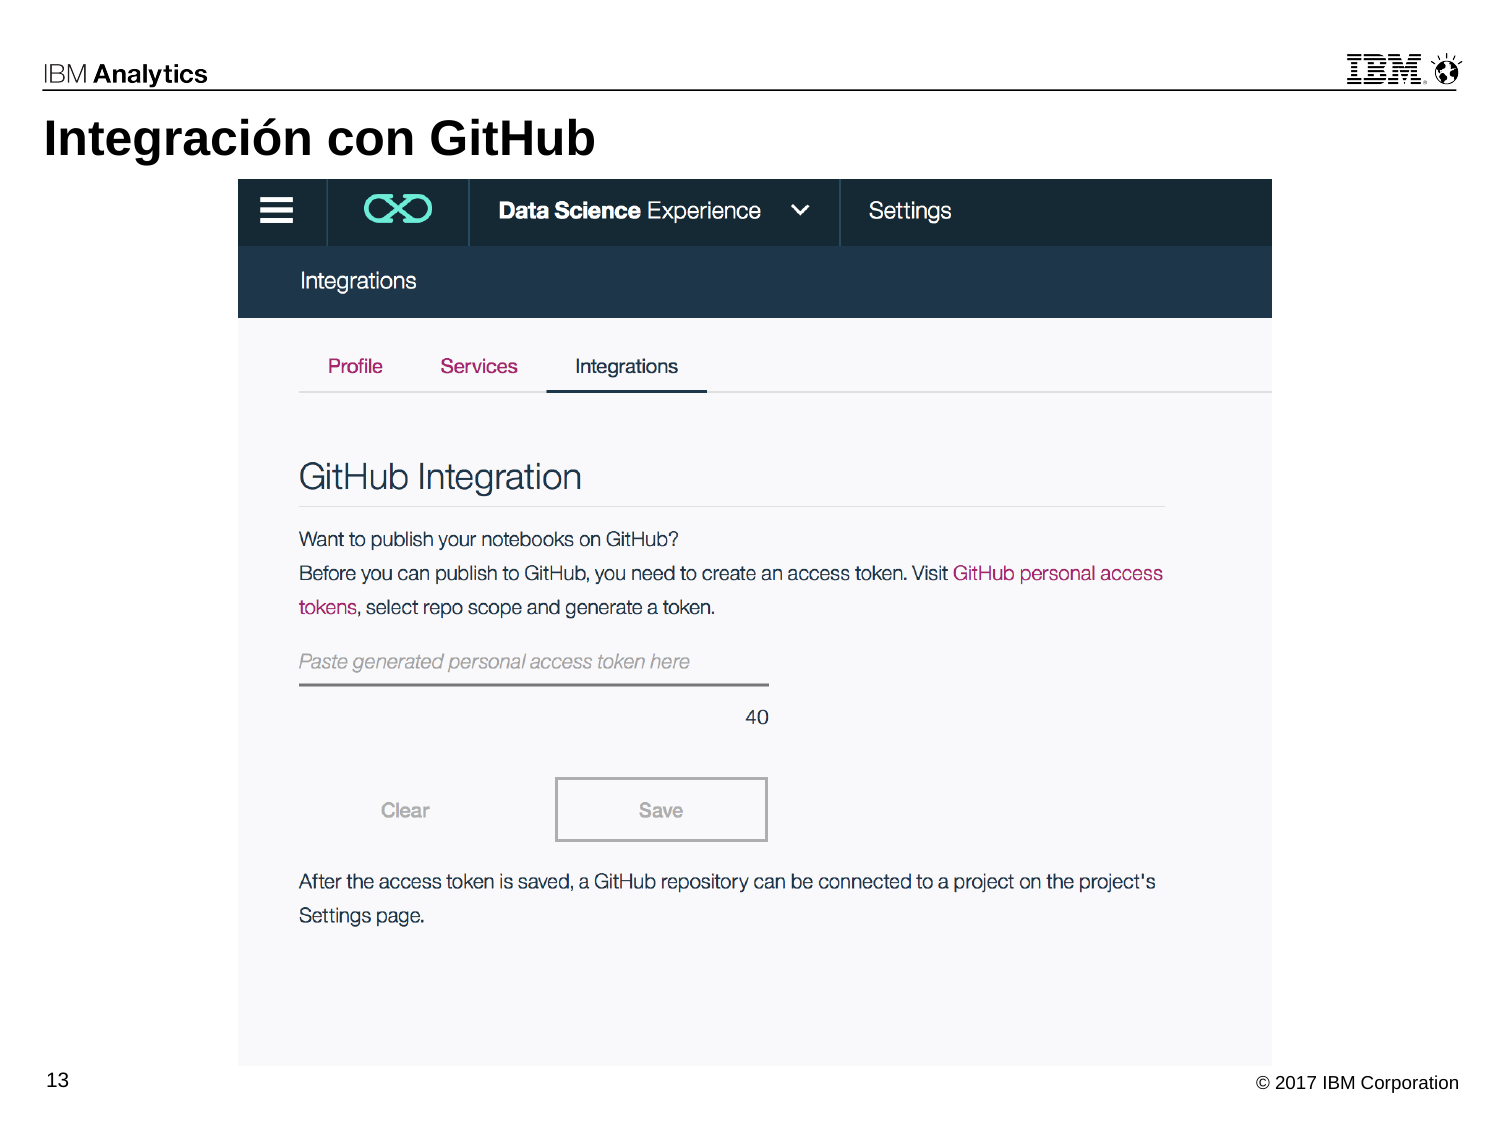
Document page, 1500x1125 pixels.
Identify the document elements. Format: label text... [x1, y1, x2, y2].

picture [26, 46, 226, 102]
title Integración con GitHub [43, 97, 1446, 180]
picture [1336, 42, 1471, 94]
picture [237, 179, 1272, 1066]
